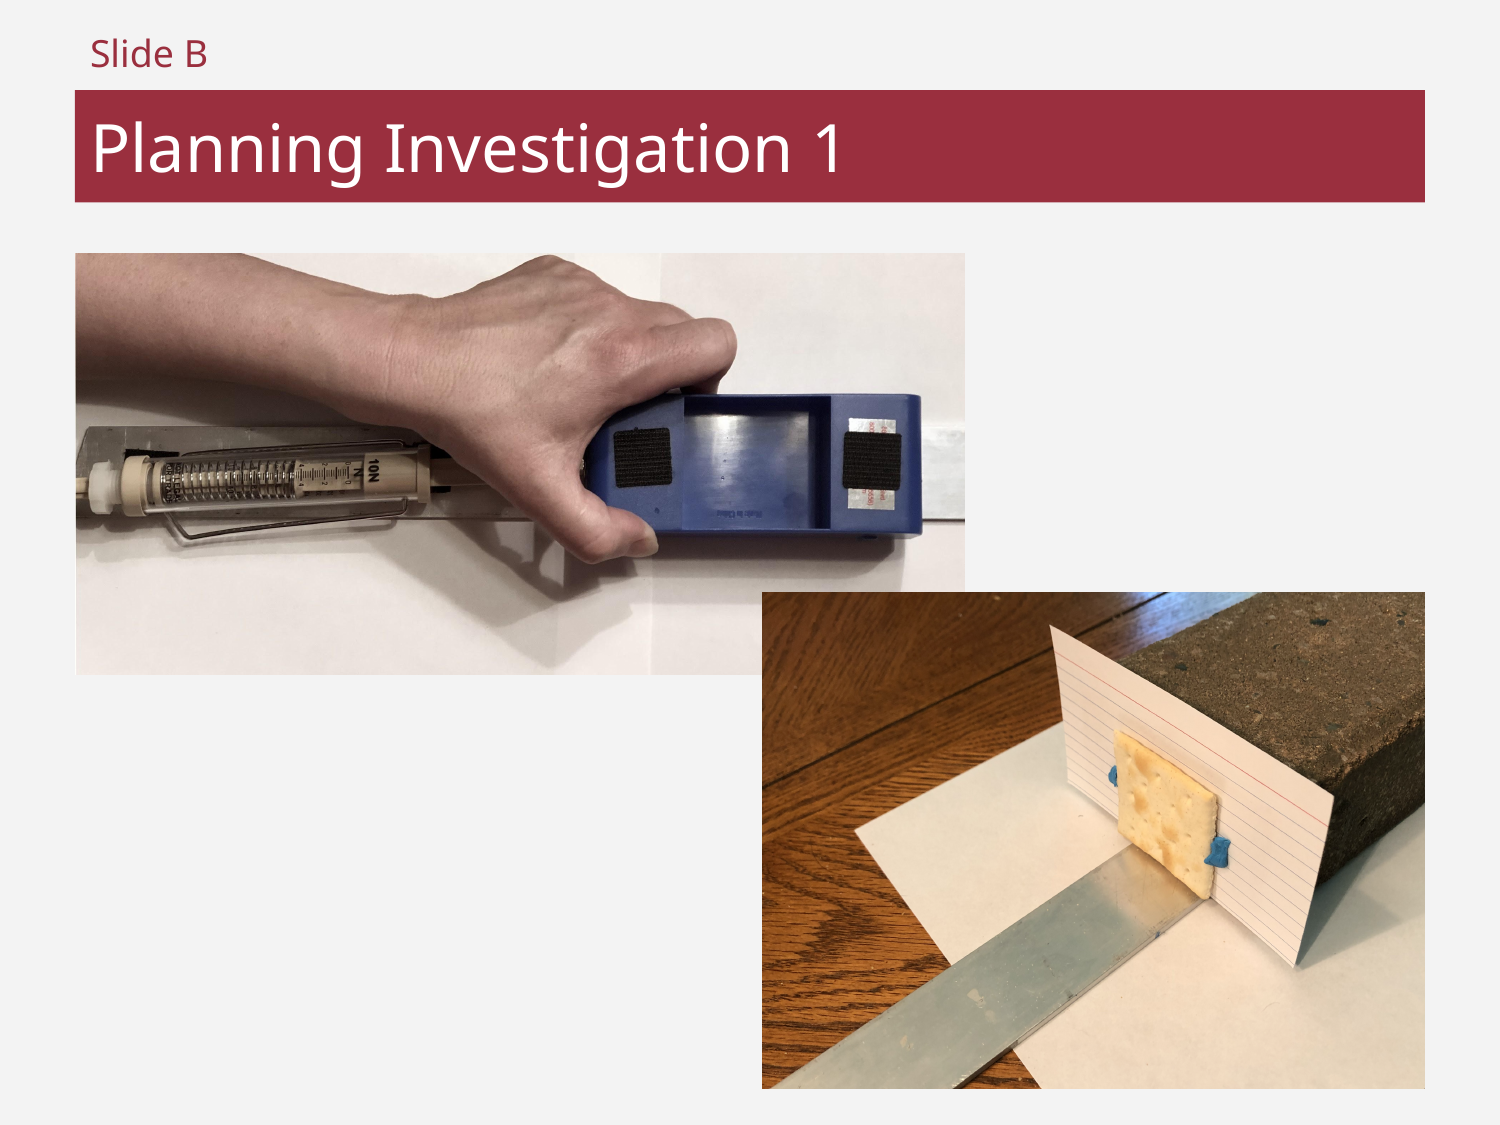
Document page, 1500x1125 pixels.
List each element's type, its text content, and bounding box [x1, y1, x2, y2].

picture [74, 253, 1426, 1089]
text_box Planning Investigation 1 [74, 90, 1425, 203]
text_box Slide B [75, 0, 686, 90]
